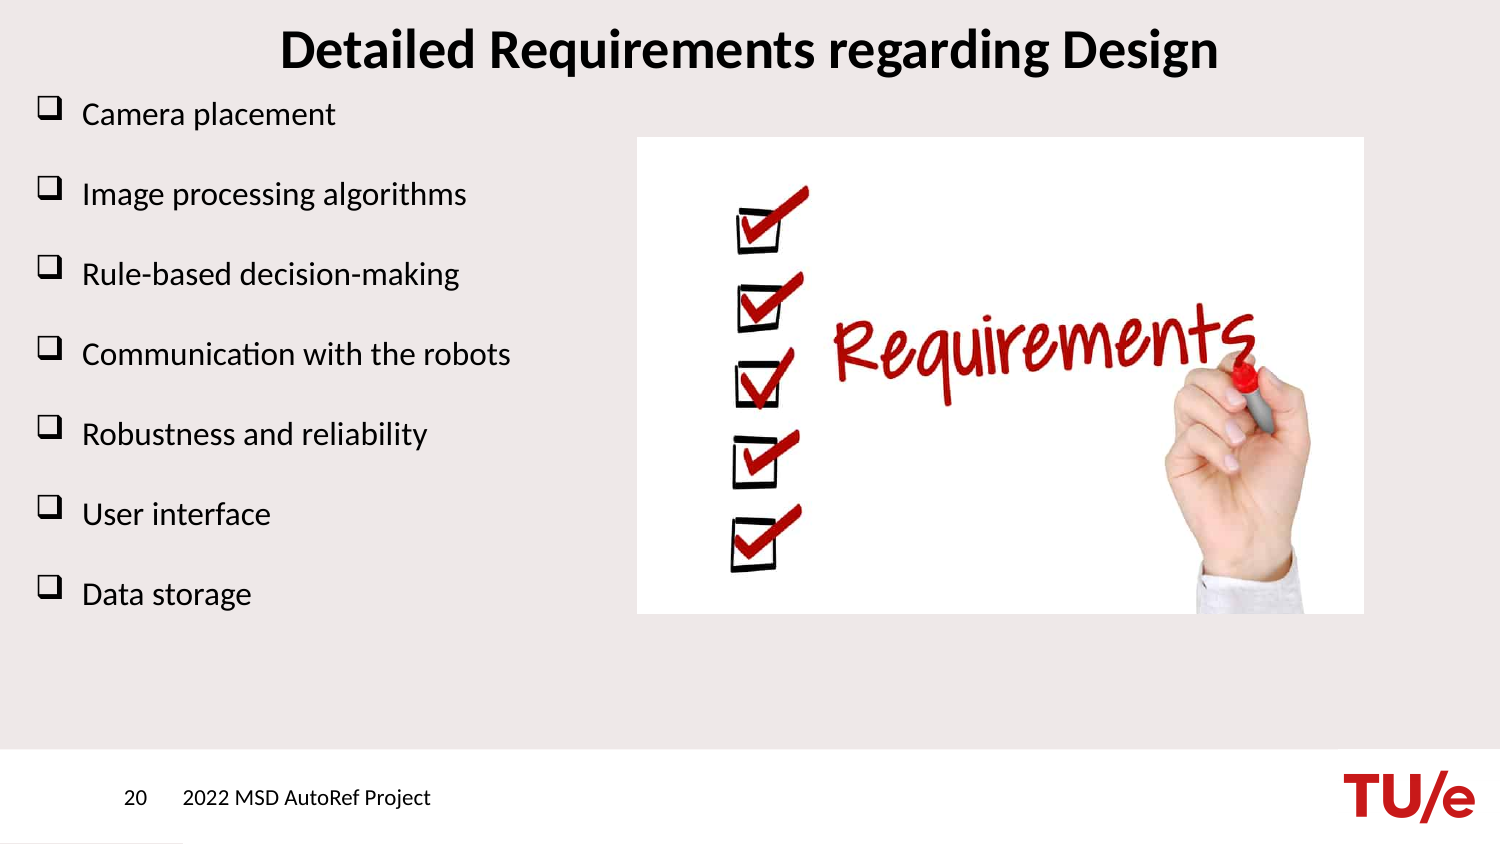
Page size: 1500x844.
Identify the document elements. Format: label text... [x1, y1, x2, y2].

picture [637, 137, 1364, 614]
slide_number 20 [0, 749, 182, 844]
picture [1338, 749, 1500, 844]
title Detailed Requirements regarding Design [130, 23, 1370, 92]
list Camera placement Image processing algorithms Rule-based decision-making Communication with the robots Robustness and reliability User interface Data storage [35, 92, 1443, 742]
text_box 2022 MSD AutoRef Project [182, 749, 1338, 844]
